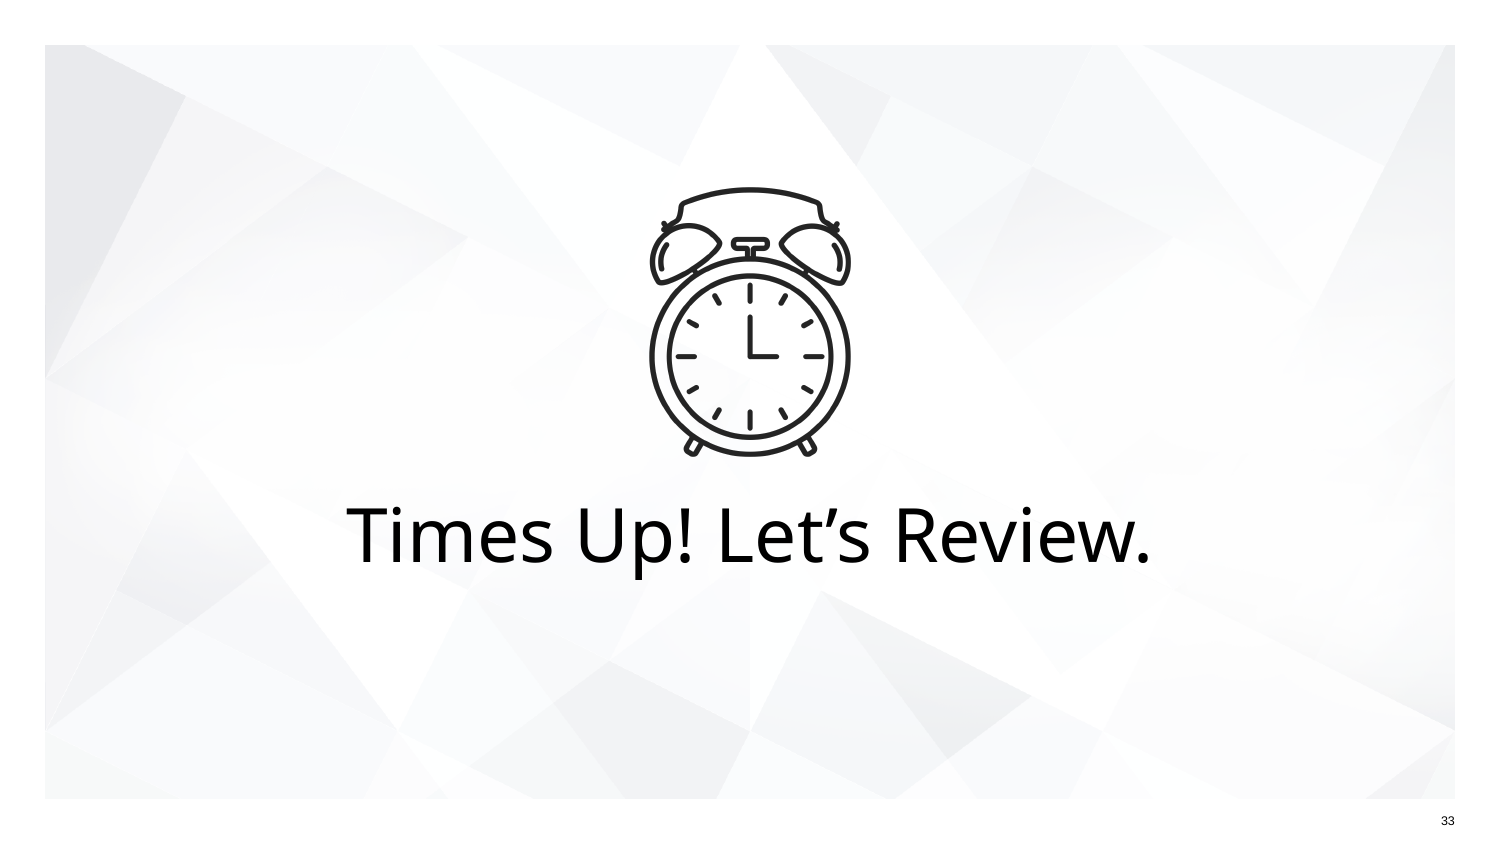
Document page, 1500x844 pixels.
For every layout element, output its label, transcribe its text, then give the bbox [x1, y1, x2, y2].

picture [45, 45, 1455, 799]
slide_number ‹#› [1412, 813, 1455, 831]
